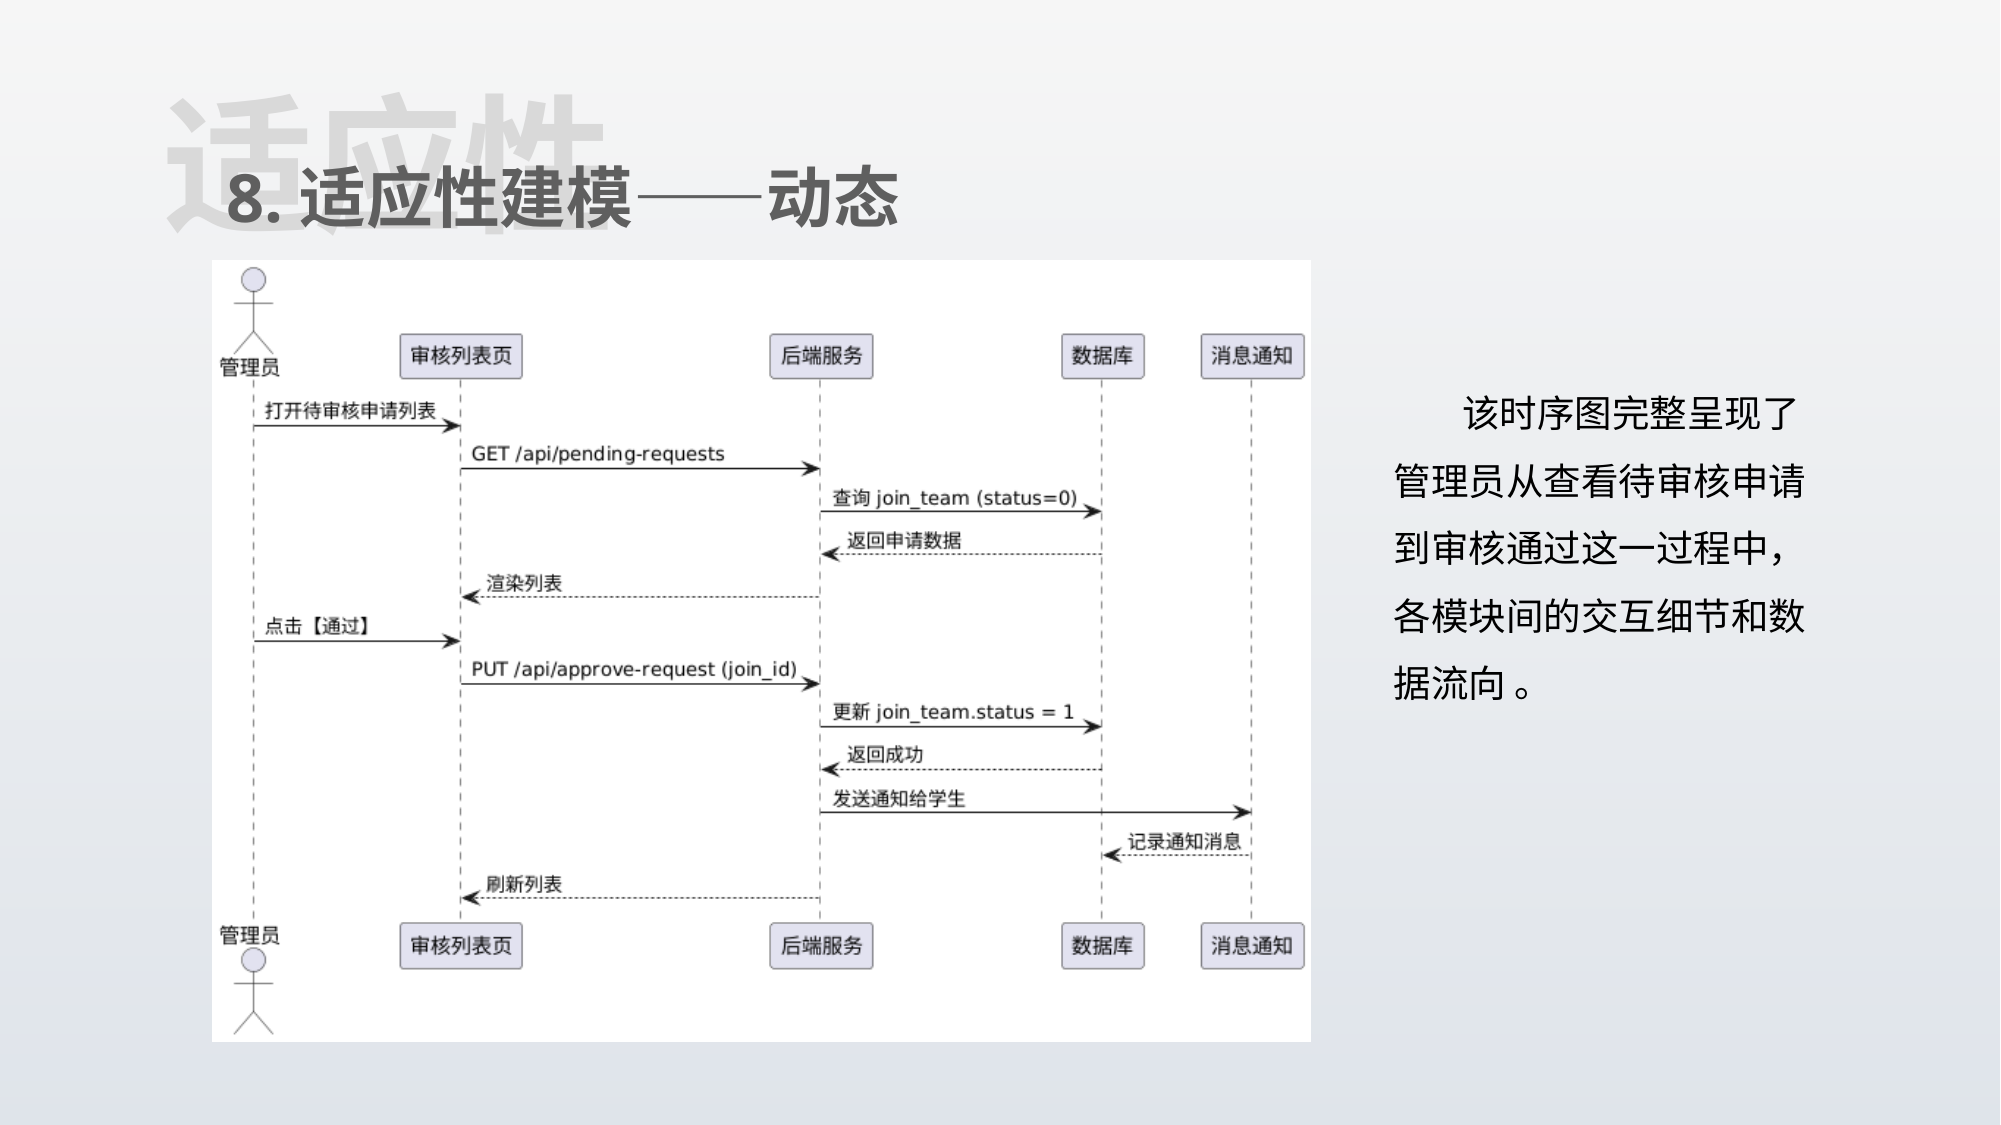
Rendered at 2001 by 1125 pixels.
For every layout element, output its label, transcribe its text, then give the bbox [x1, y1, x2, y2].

text_box 8.适应性建模——动态 [211, 148, 916, 244]
text_box [0, 0, 2000, 1125]
picture [212, 260, 1311, 1042]
text_box 该时序图完整呈现了管理员从查看待审核申请到审核通过这一过程中，各模块间的交互细节和数据流向 。 [1379, 360, 1849, 713]
text_box 适应性 [149, 63, 629, 259]
